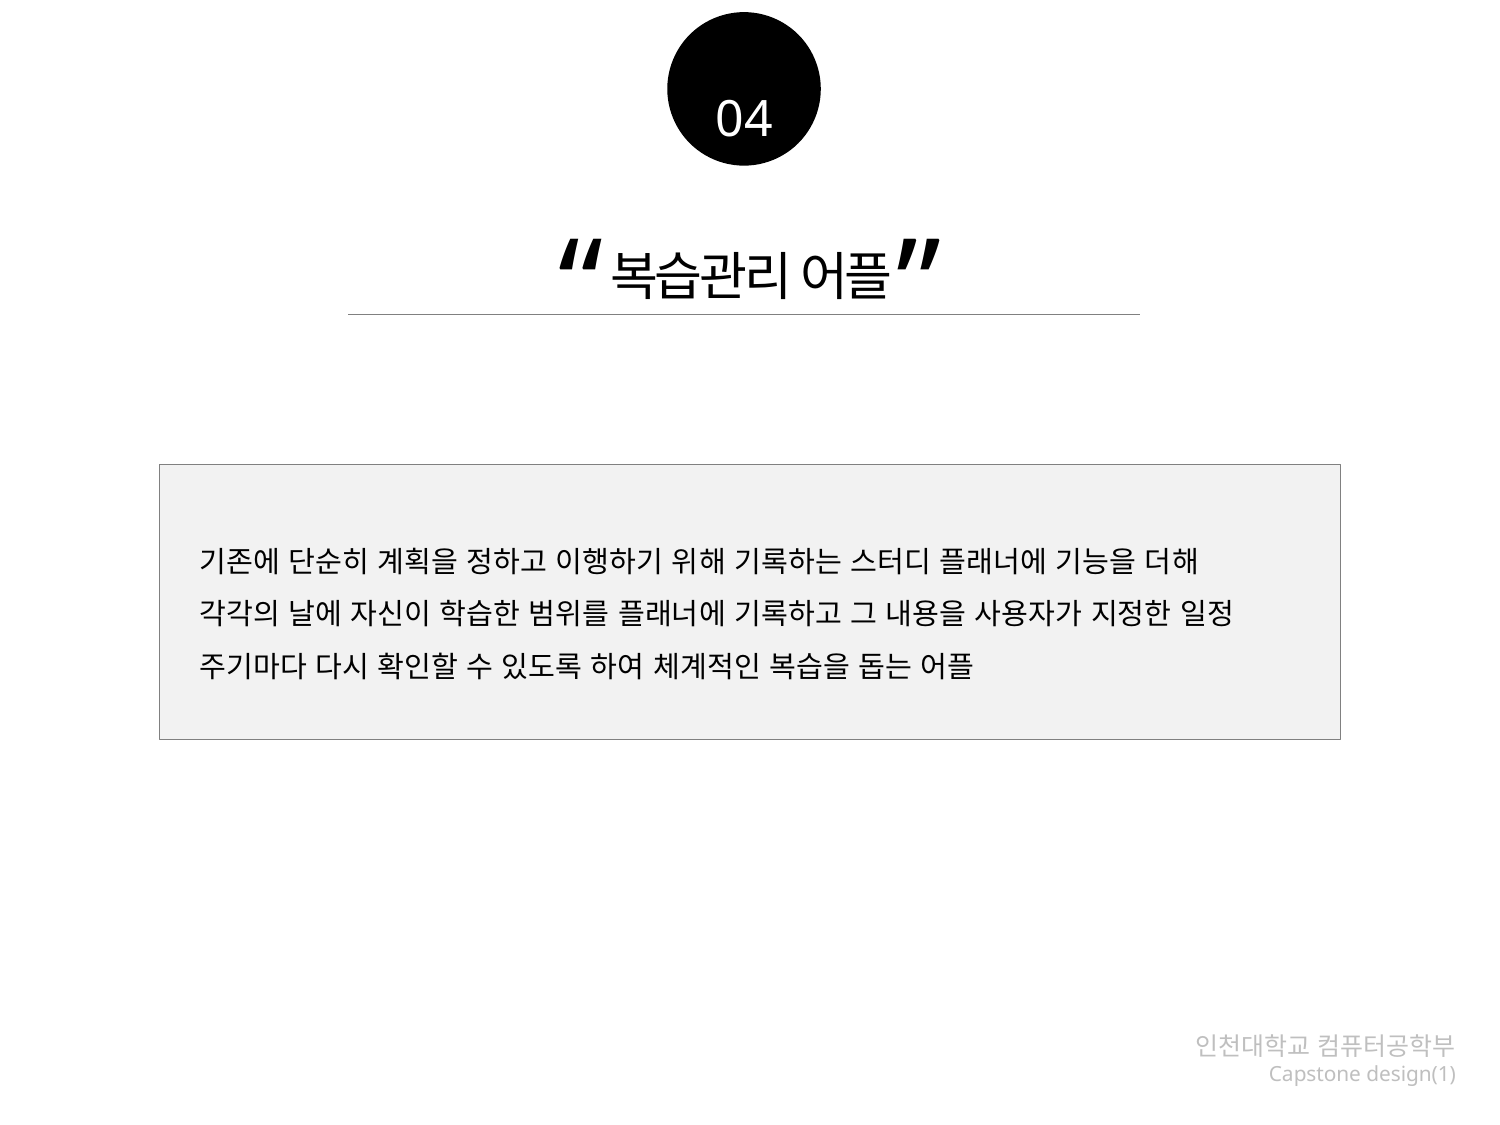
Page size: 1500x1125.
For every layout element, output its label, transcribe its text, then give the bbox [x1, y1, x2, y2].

text_box 복습관리 어플 [349, 236, 1154, 314]
text_box [157, 462, 1343, 742]
text_box “ ” [159, 196, 1341, 361]
text_box [665, 10, 823, 78]
text_box 인천대학교 컴퓨터공학부 Capstone design(1) [1057, 1023, 1471, 1093]
text_box 04 [655, 78, 833, 154]
text_box 기존에 단순히 계획을 정하고 이행하기 위해 기록하는 스터디 플래너에 기능을 더해 각각의 날에 자신이 학습한 범위를 플래너에 기록하고 그 내용을 사용자가 지정한 일정 주기마다 다시 확인할 수 있도록 하여 체계적인 복습을 돕는 어플 [184, 518, 1319, 691]
text_box [699, 154, 789, 168]
